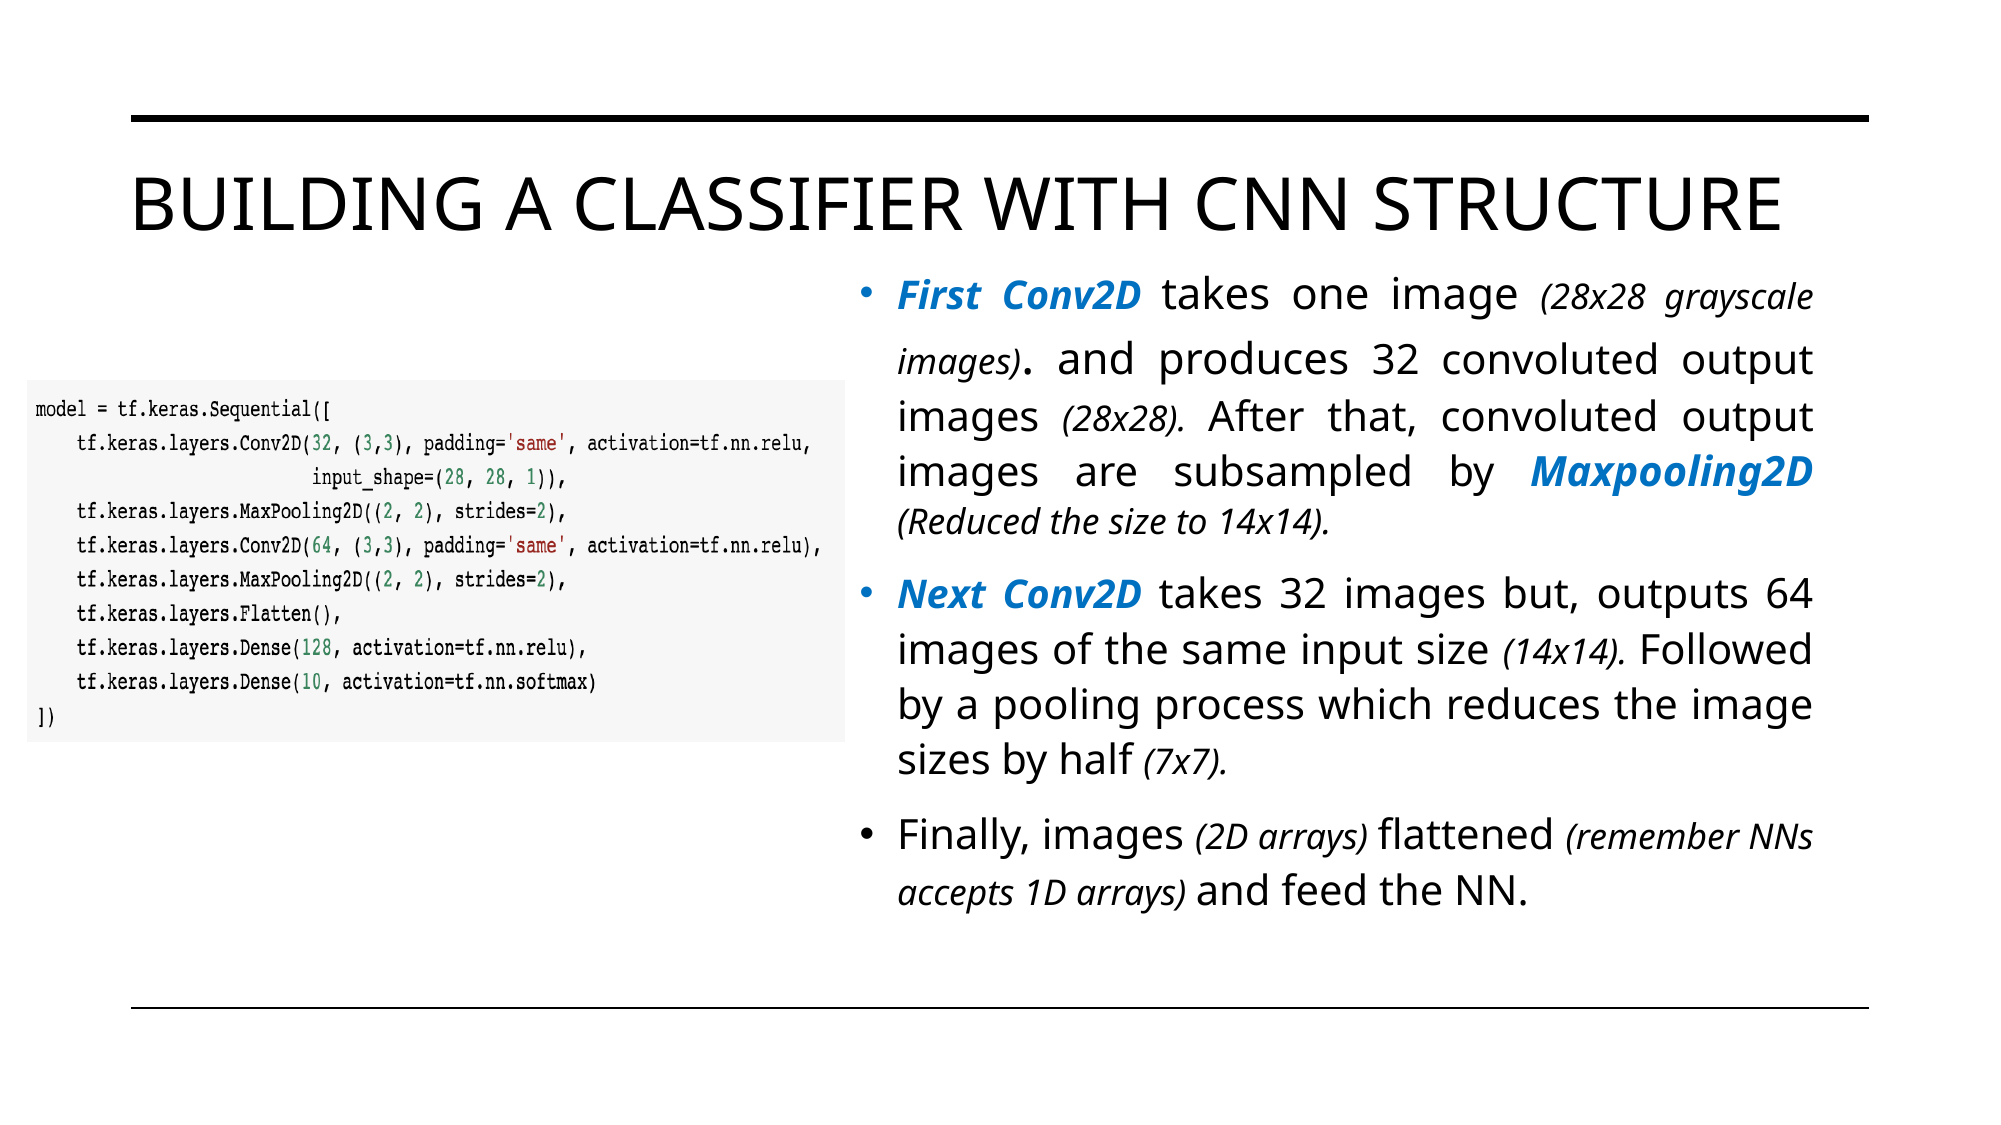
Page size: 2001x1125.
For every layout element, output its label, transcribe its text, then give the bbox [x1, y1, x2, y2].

list First Conv2D takes one image (28x28 grayscale images). and produces 32 convoluted output images (28x28). After that, convoluted output images are subsampled by Maxpooling2D (Reduced the size to 14x14). Next Conv2D takes 32 images but, outputs 64 images of the same input size (14x14). Followed by a pooling process which reduces the image sizes by half (7x7). Finally, images (2D arrays) flattened (remember NNs accepts 1D arrays) and feed the NN. [844, 253, 1829, 976]
picture [27, 380, 845, 742]
title Building a classifier with CNN Structure [114, 149, 1810, 254]
